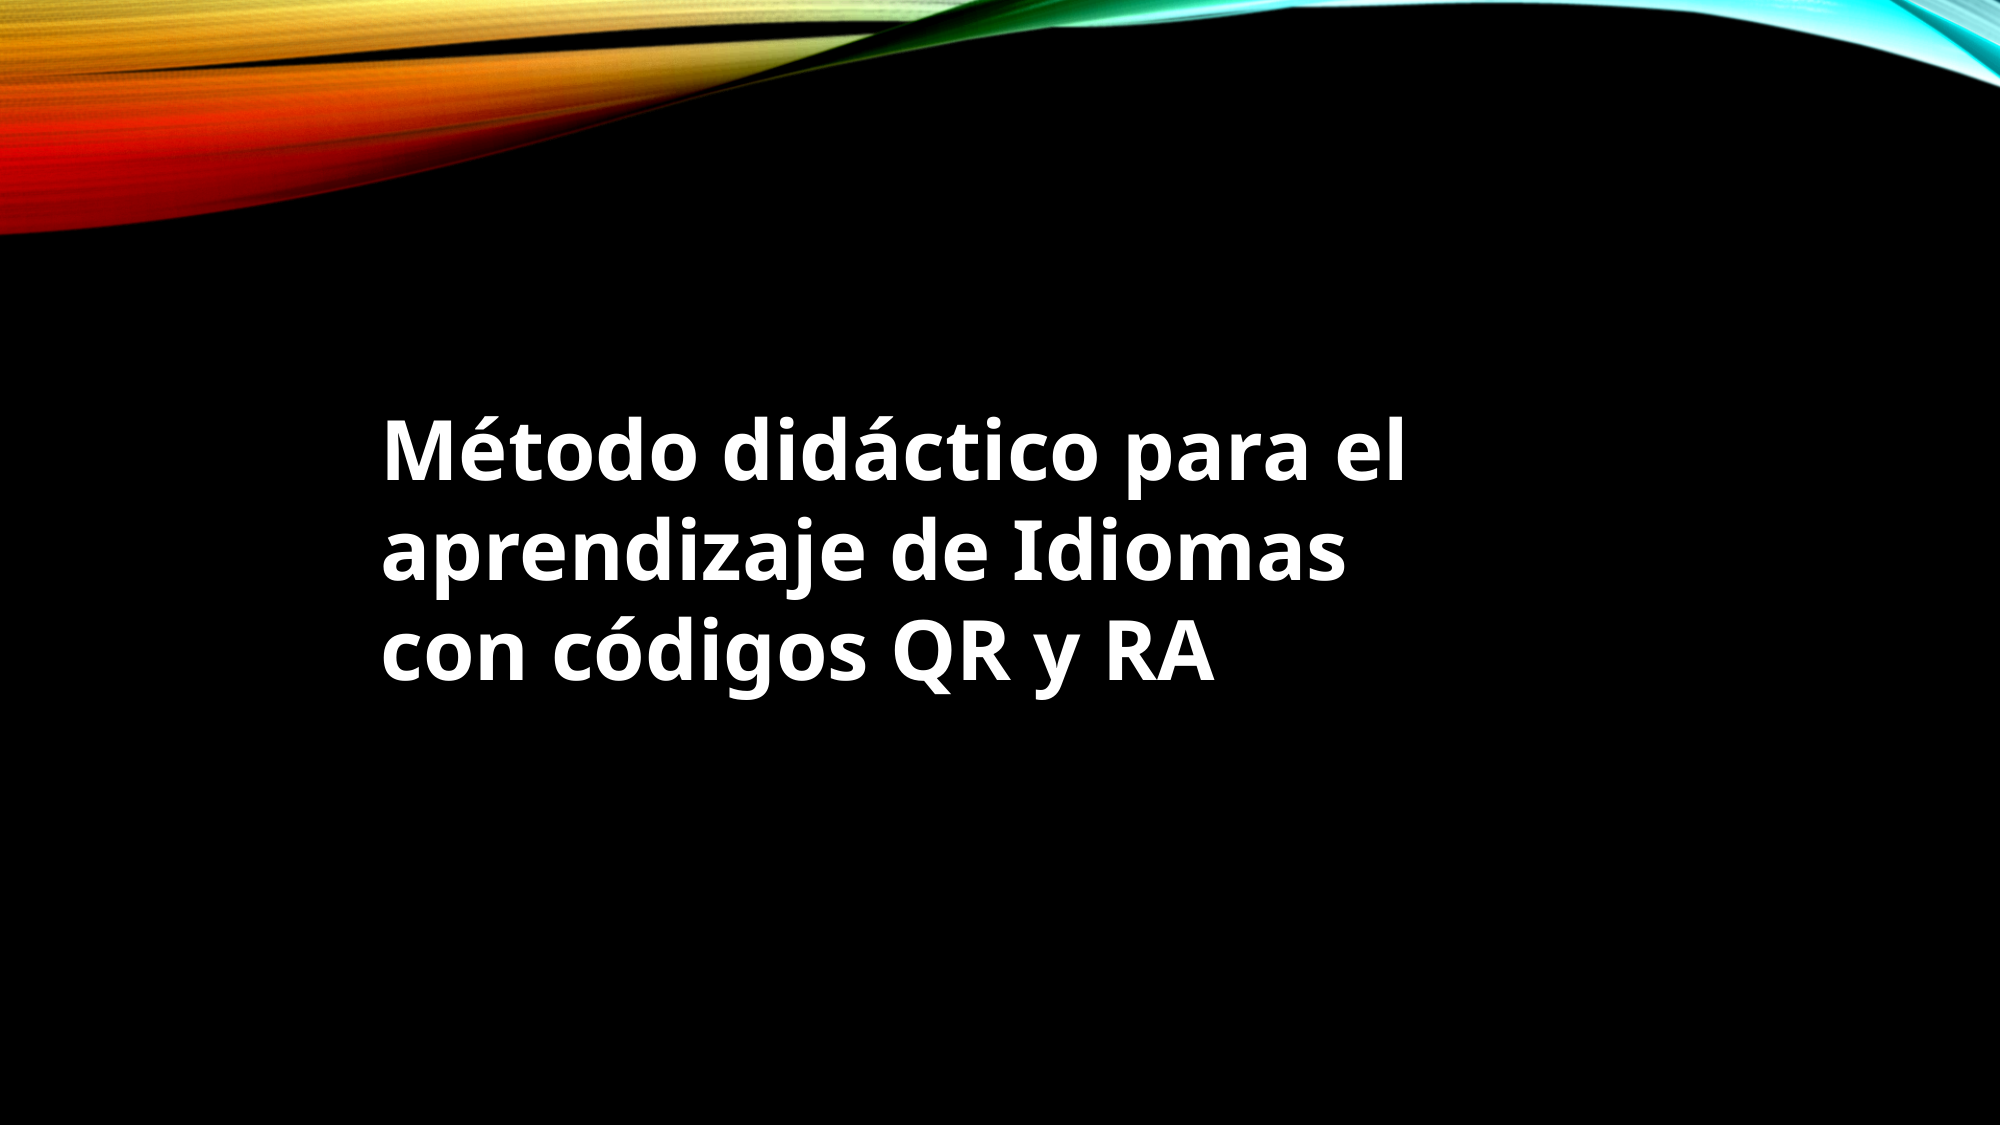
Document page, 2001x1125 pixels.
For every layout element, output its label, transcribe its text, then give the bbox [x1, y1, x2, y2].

picture [0, 0, 2000, 237]
text_box Método didáctico para el aprendizaje de Idiomas con códigos QR y RA [365, 389, 1500, 705]
